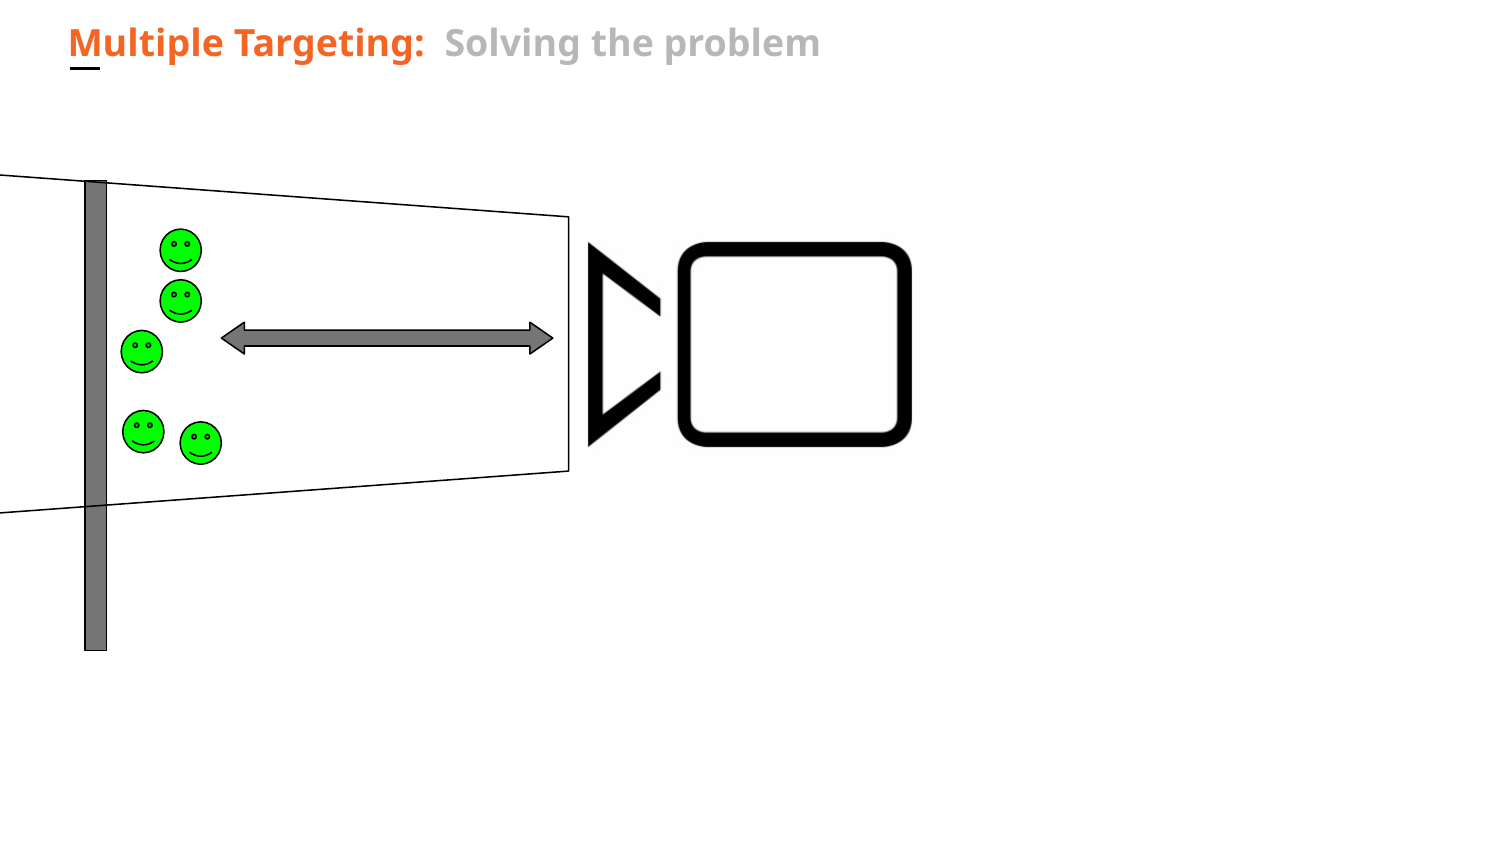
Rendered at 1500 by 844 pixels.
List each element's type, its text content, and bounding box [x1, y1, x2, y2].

text_box [84, 506, 107, 651]
text_box [0, 175, 569, 513]
picture [584, 178, 916, 510]
text_box [221, 322, 553, 354]
text_box [122, 410, 164, 453]
title Multiple Targeting: Solving the problem [52, 0, 1500, 79]
